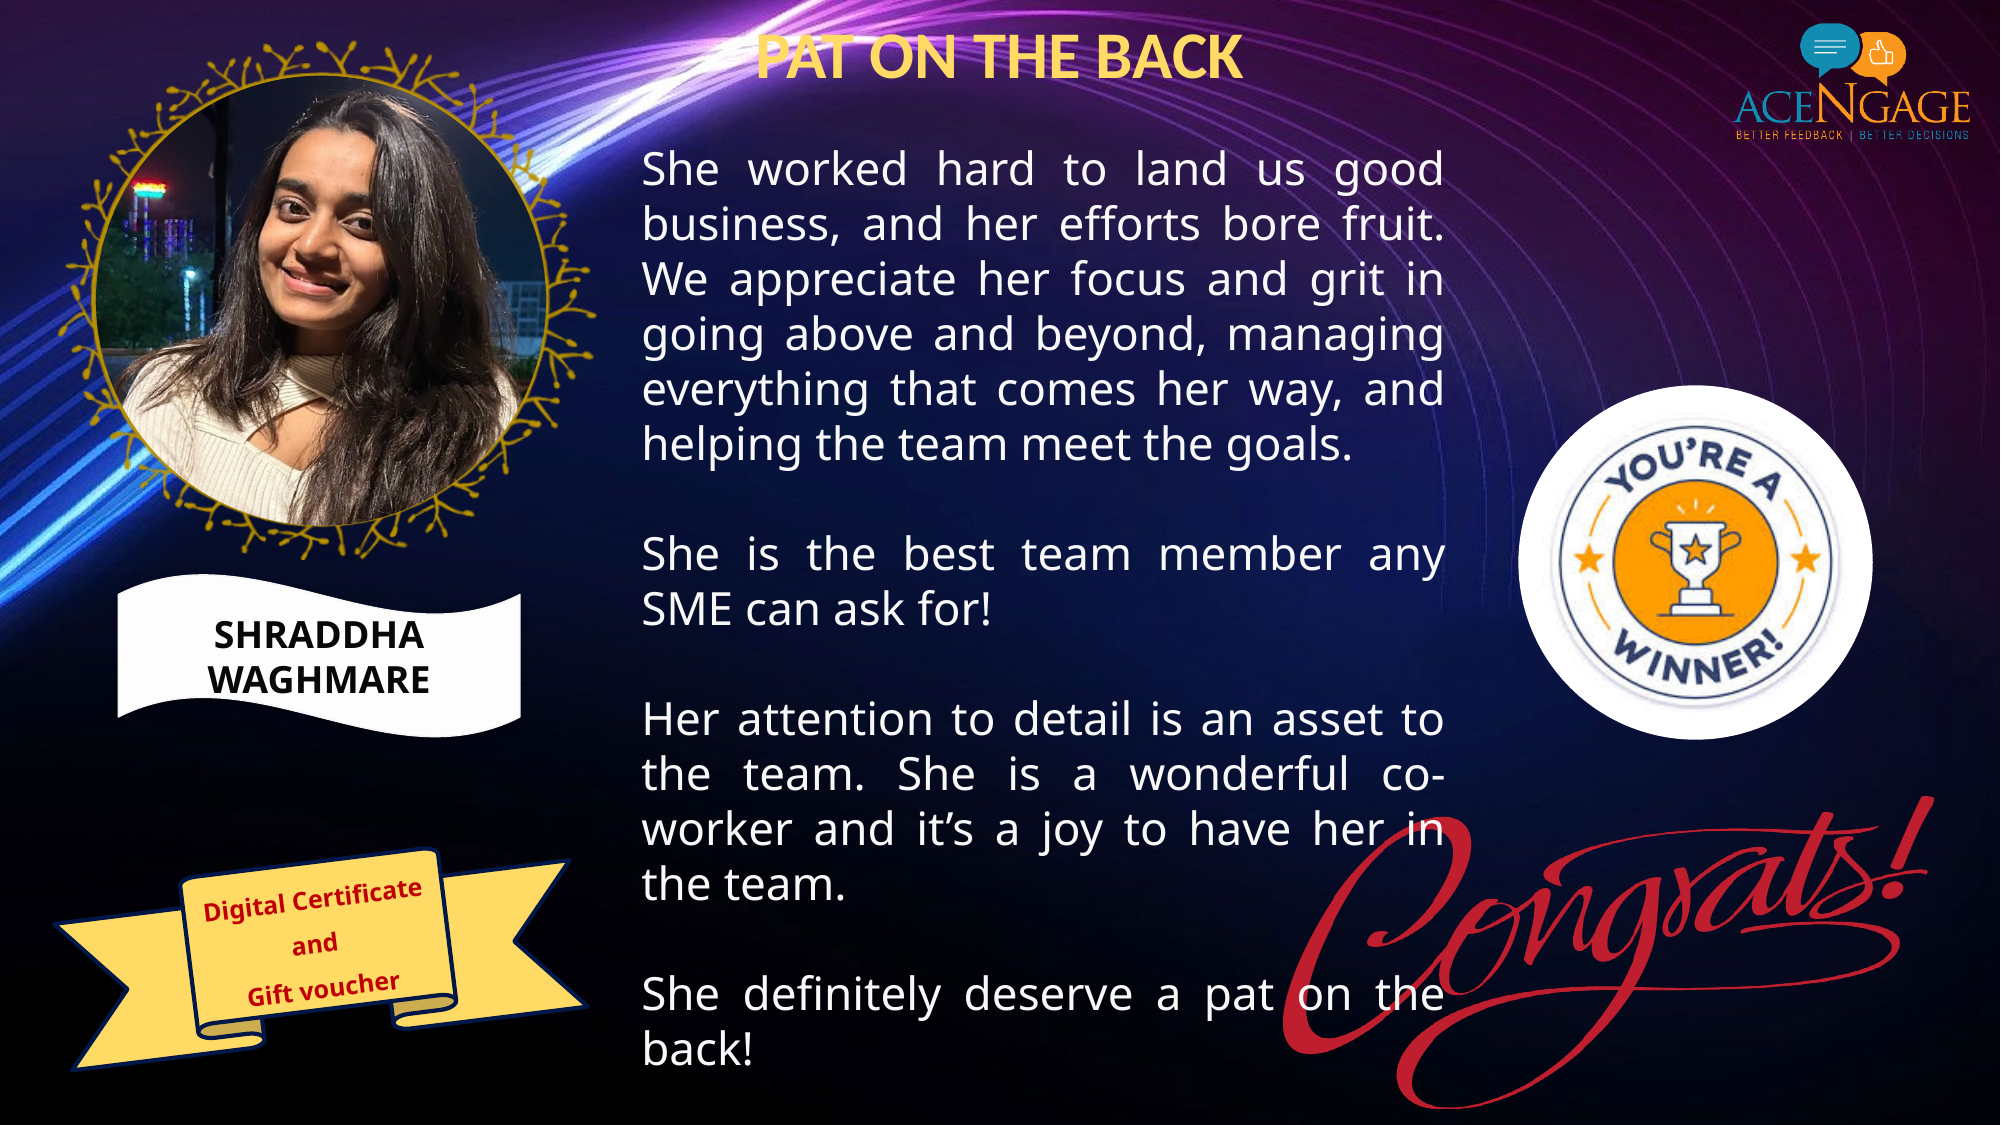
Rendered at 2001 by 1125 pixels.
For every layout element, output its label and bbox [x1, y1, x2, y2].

picture [1732, 23, 1971, 143]
text_box [0, 0, 2000, 1125]
picture [95, 75, 547, 526]
